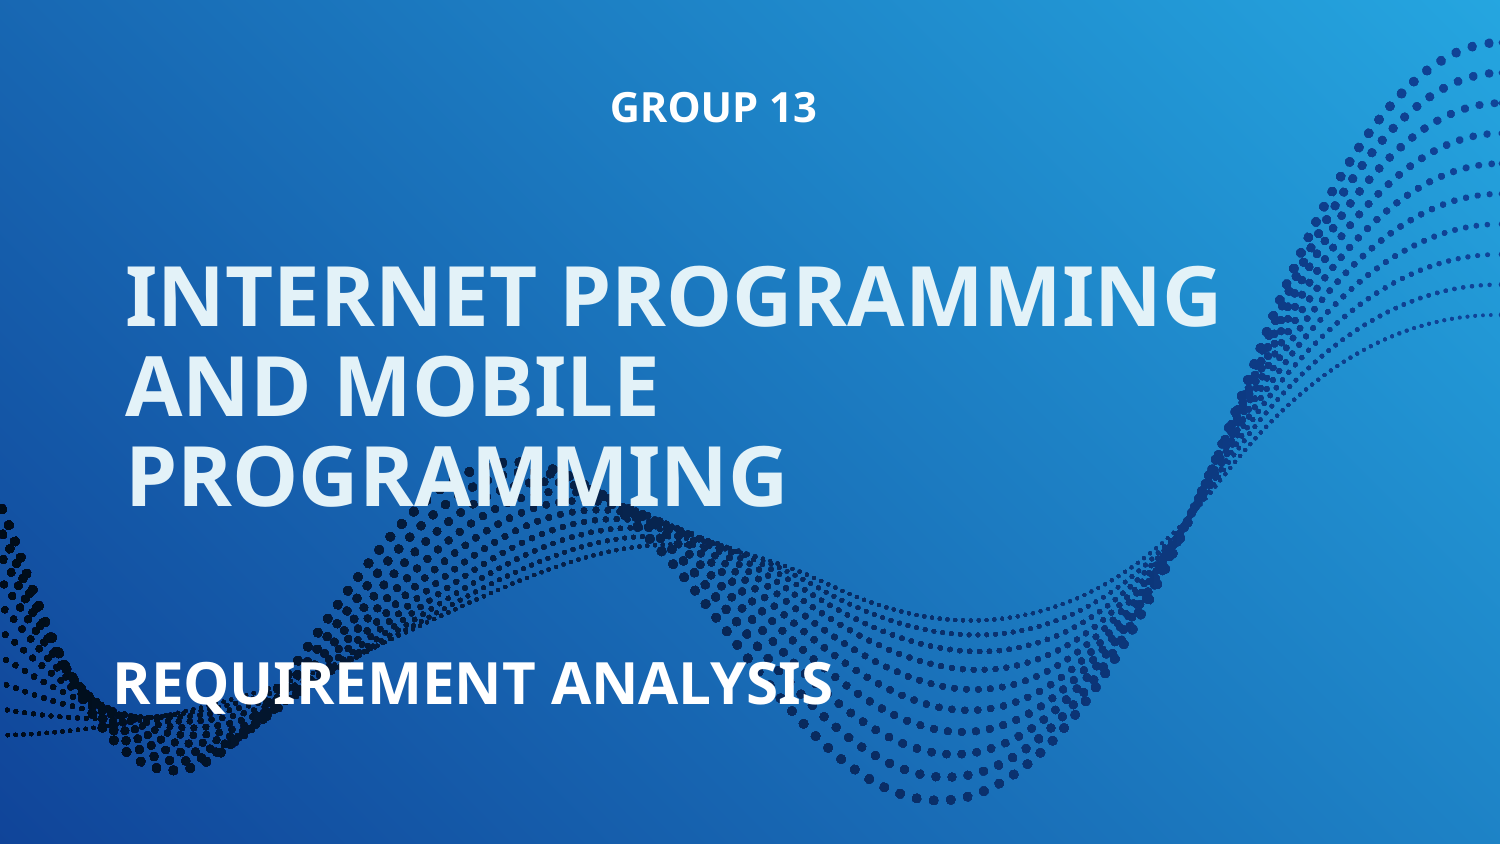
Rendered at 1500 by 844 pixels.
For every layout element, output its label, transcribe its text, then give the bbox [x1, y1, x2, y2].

text_box REQUIREMENT ANALYSIS [112, 633, 857, 729]
text_box GROUP 13 [609, 75, 819, 137]
title INTERNET PROGRAMMING AND MOBILE PROGRAMMING [125, 339, 1333, 440]
